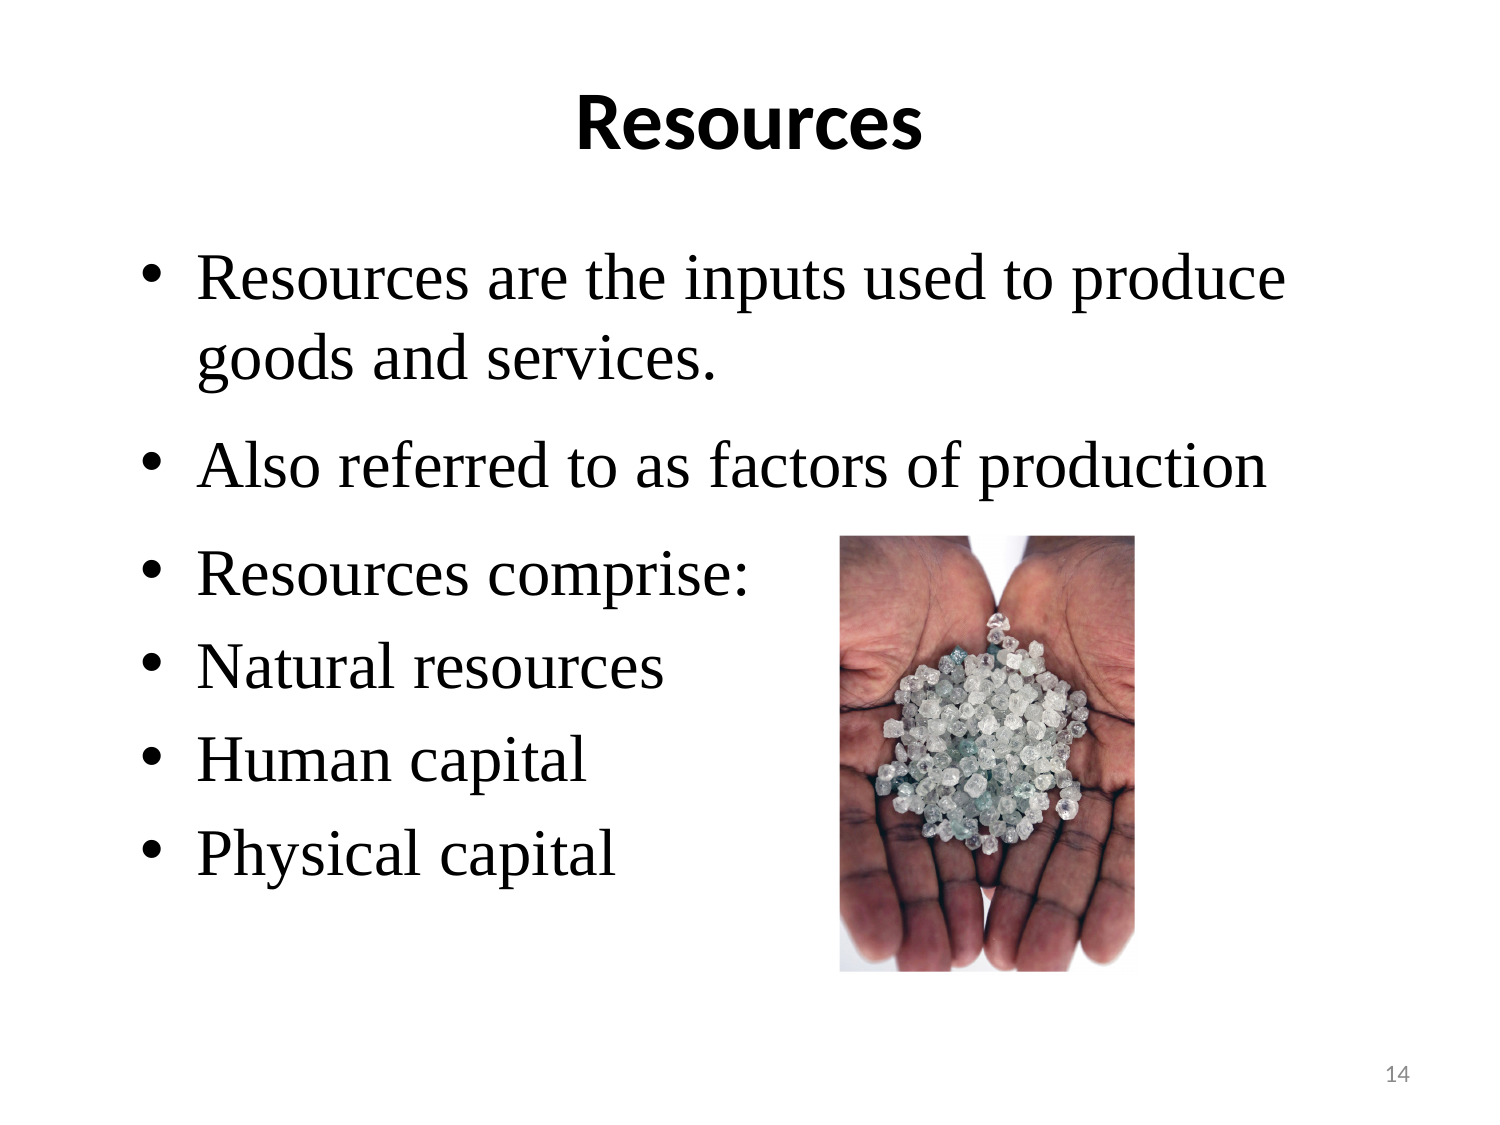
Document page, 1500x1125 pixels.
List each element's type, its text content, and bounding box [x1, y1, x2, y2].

list Resources are the inputs used to produce goods and services. Also referred to as factors of production Resources comprise: Natural resources Human capital Physical capital [125, 224, 1400, 988]
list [836, 532, 1138, 976]
title Resources [75, 45, 1425, 188]
slide_number 14 [1074, 1042, 1425, 1103]
